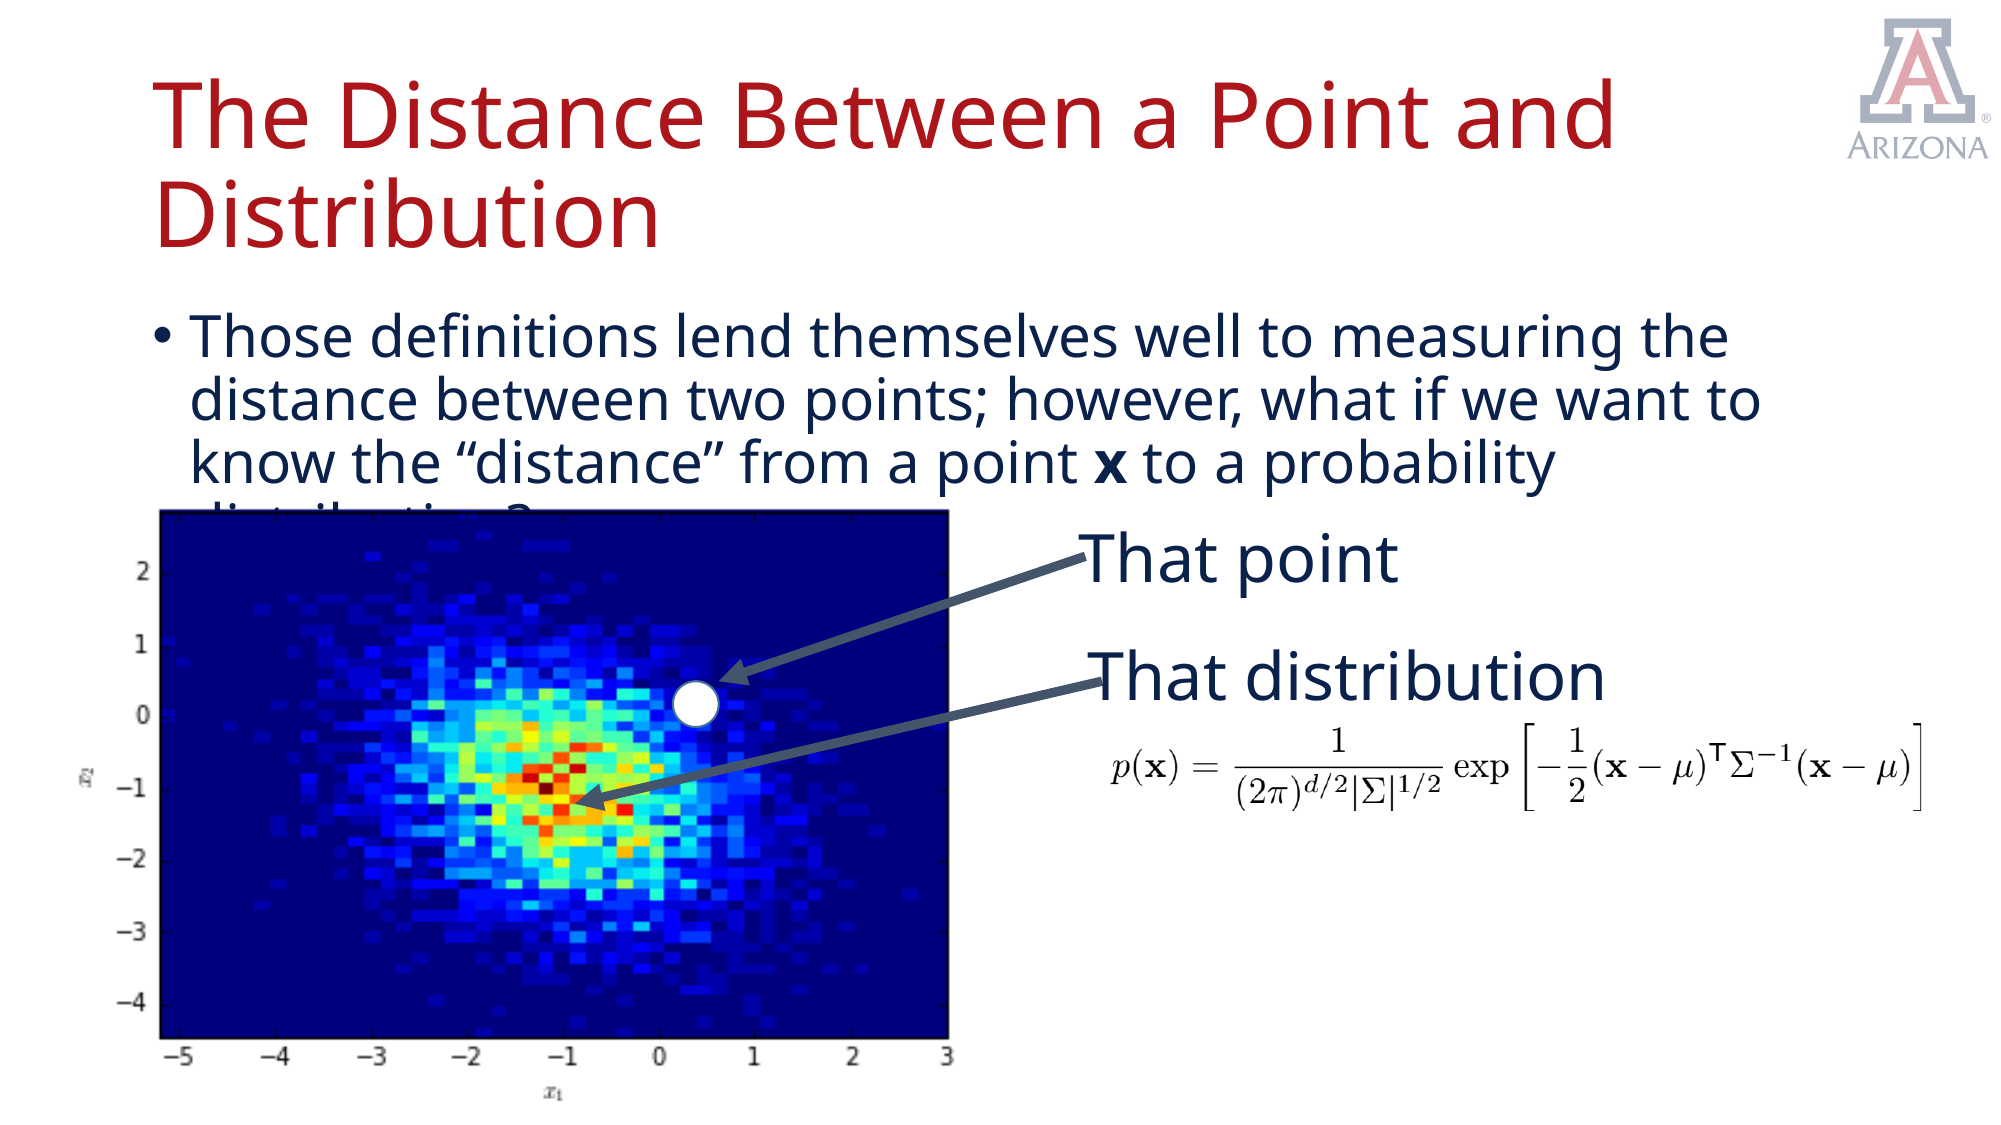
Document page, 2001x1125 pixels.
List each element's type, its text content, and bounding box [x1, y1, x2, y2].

list Those definitions lend themselves well to measuring the distance between two points; however, what if we want to know the “distance” from a point x to a probability distribution? [137, 299, 1863, 1014]
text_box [718, 556, 1086, 681]
picture [1110, 722, 1922, 811]
text_box That point [1064, 508, 1415, 603]
title The Distance Between a Point and Distribution [137, 59, 1863, 278]
picture [61, 496, 971, 1125]
text_box That distribution [1086, 626, 1624, 721]
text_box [574, 681, 1103, 804]
